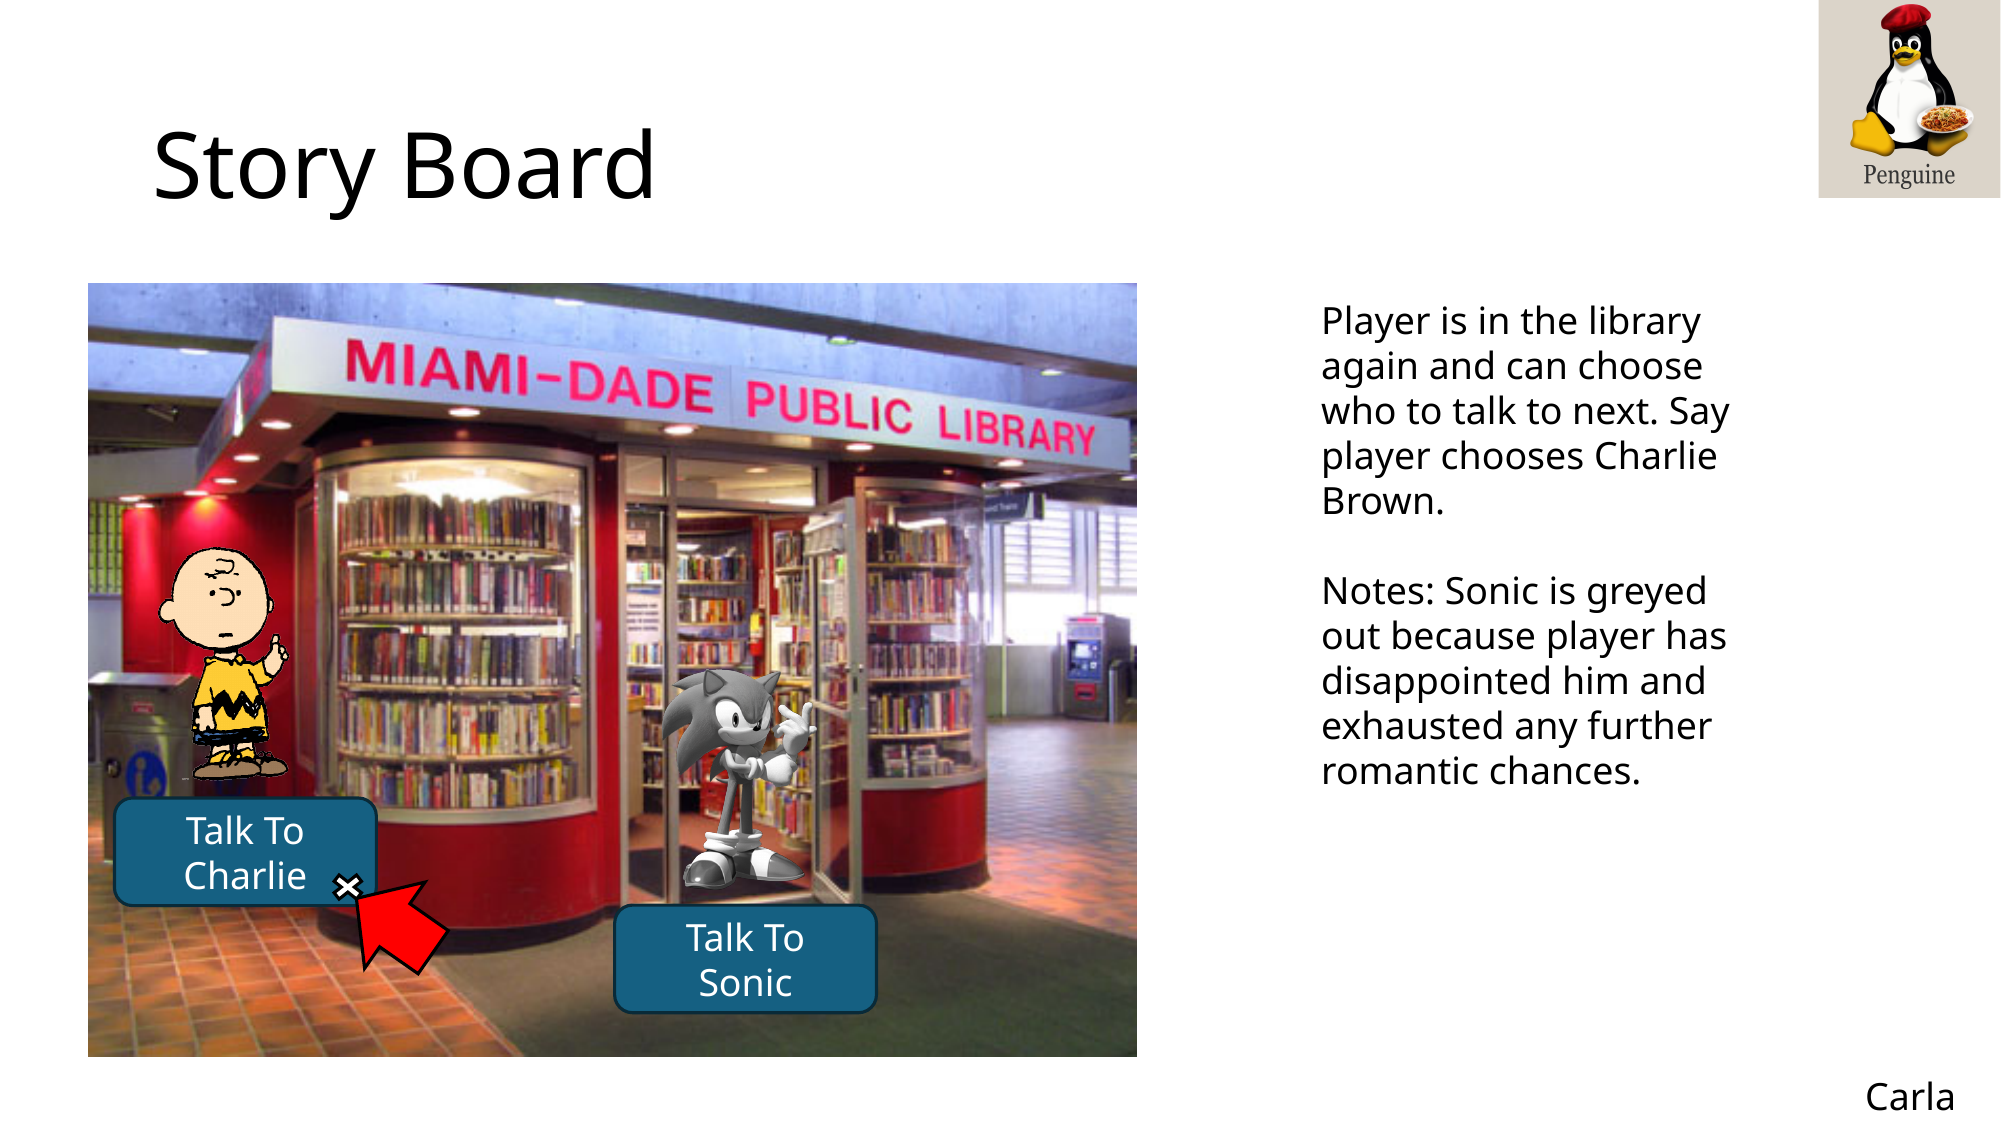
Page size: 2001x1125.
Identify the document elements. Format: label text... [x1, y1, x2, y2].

picture [1818, 0, 2001, 198]
text_box Carla [1850, 1064, 2000, 1125]
title Story Board [137, 59, 1863, 278]
text_box Player is in the library again and can choose who to talk to next. Say player chooses Charlie Brown. Notes: Sonic is greyed out because player has disappointed him and exhausted any further romantic chances. [1306, 289, 1757, 800]
picture [88, 283, 1137, 1057]
